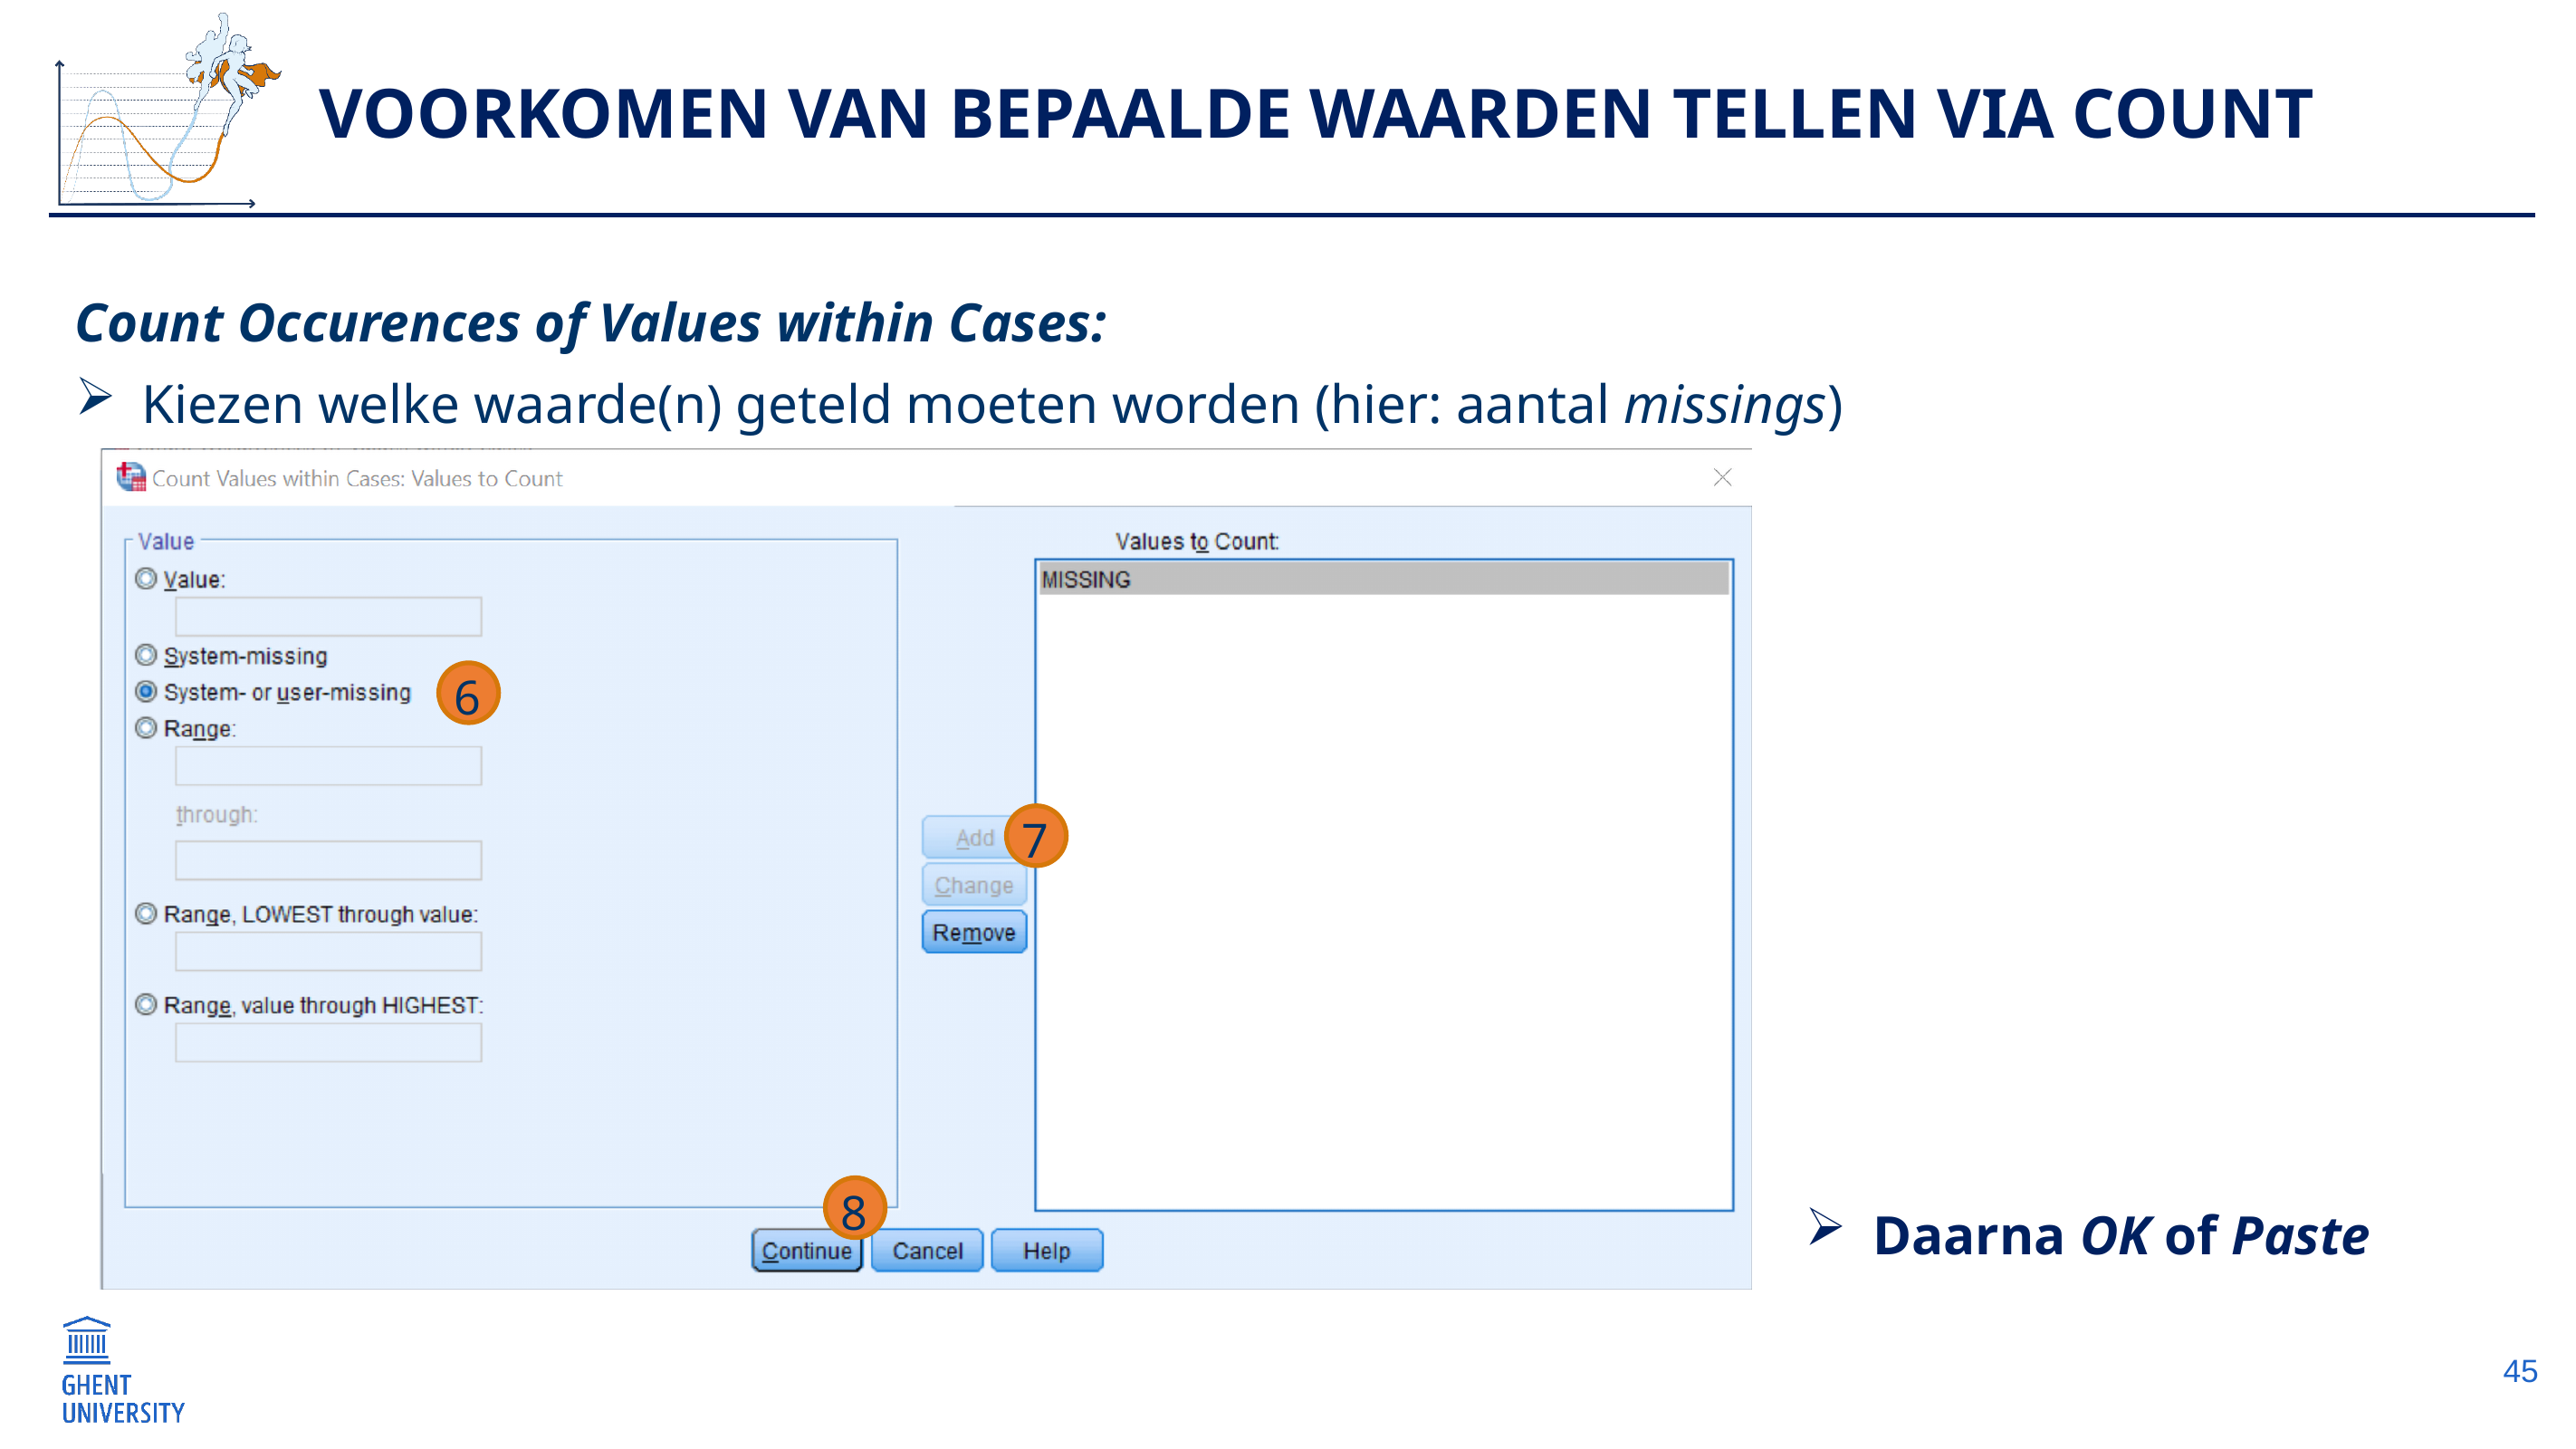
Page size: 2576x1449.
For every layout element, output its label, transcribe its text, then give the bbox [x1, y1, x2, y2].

picture [5, 0, 306, 318]
slide_number 45 [2415, 1330, 2553, 1408]
title Voorkomen van bepaalde waarden tellen via Count [305, 18, 2527, 159]
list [100, 448, 1752, 1290]
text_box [438, 650, 602, 727]
picture [62, 1290, 411, 1449]
list Count Occurences of Values within Cases: Kiezen welke waarde(n) geteld moeten worden (hier: aantal missings) [48, 269, 2553, 1290]
text_box Daarna OK of Paste [1791, 1195, 2490, 1272]
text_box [1006, 792, 1170, 869]
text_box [825, 1165, 989, 1242]
